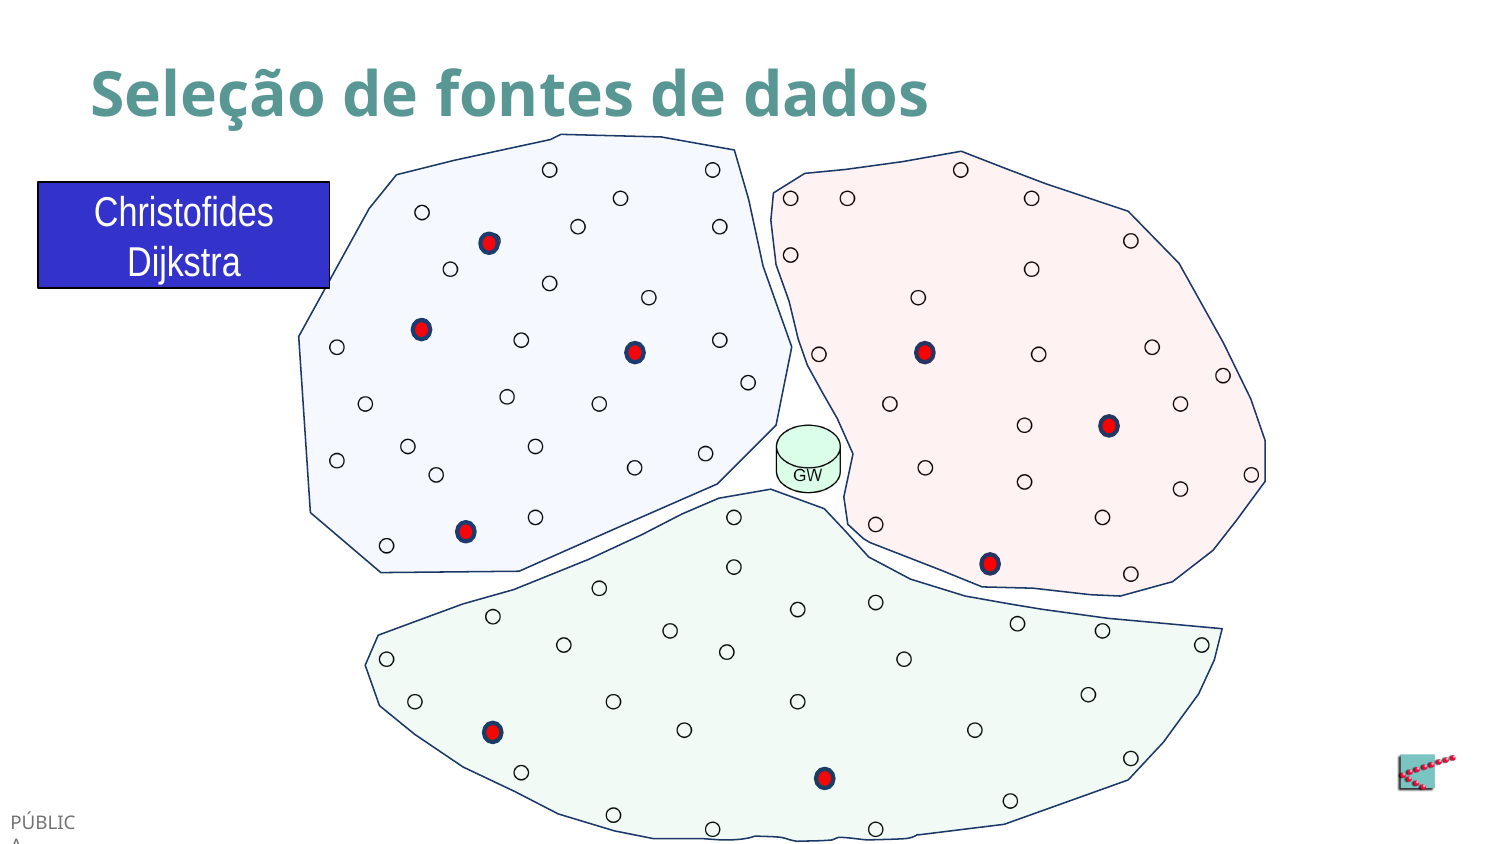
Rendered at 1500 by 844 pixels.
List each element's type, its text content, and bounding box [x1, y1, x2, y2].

text_box Christofides Dijkstra [38, 181, 324, 288]
text_box [911, 151, 984, 160]
text_box [298, 290, 324, 525]
picture [329, 162, 1259, 837]
text_box [455, 134, 738, 160]
picture [1397, 753, 1456, 792]
title Seleção de fontes de dados [75, 6, 1474, 177]
